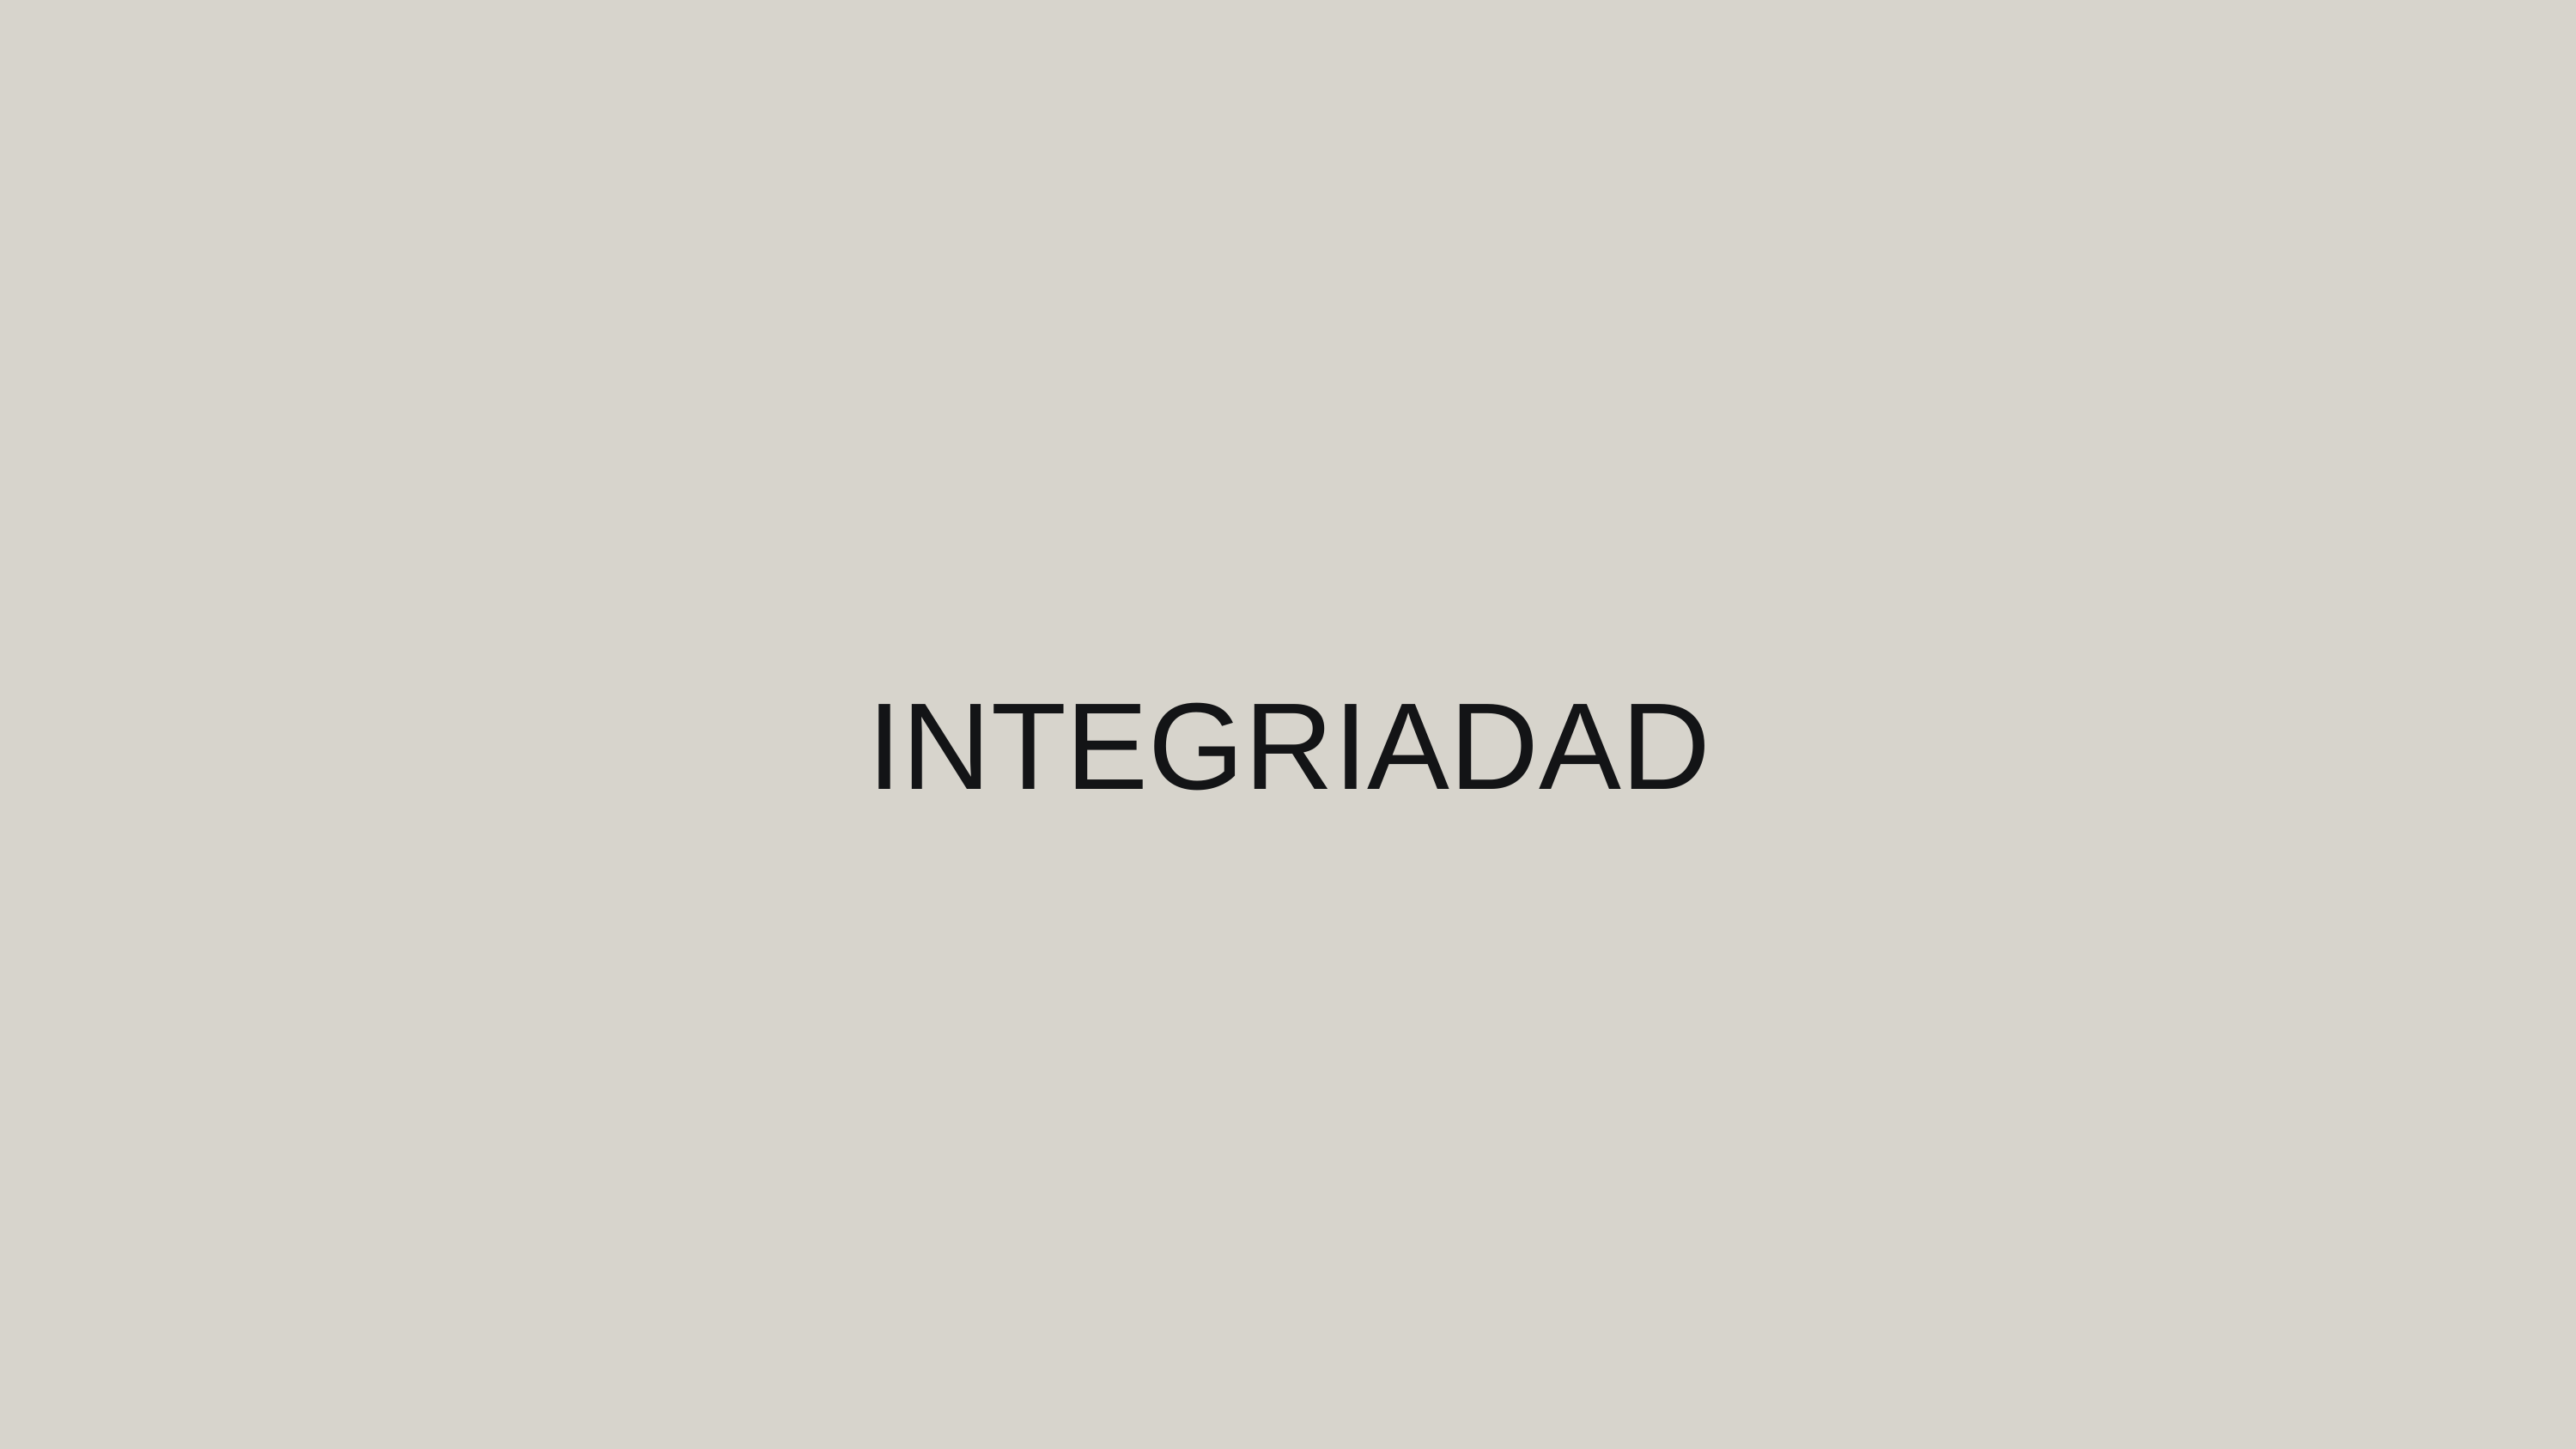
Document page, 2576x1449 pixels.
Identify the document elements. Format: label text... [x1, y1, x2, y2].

text_box INTEGRIADAD [338, 646, 2241, 815]
